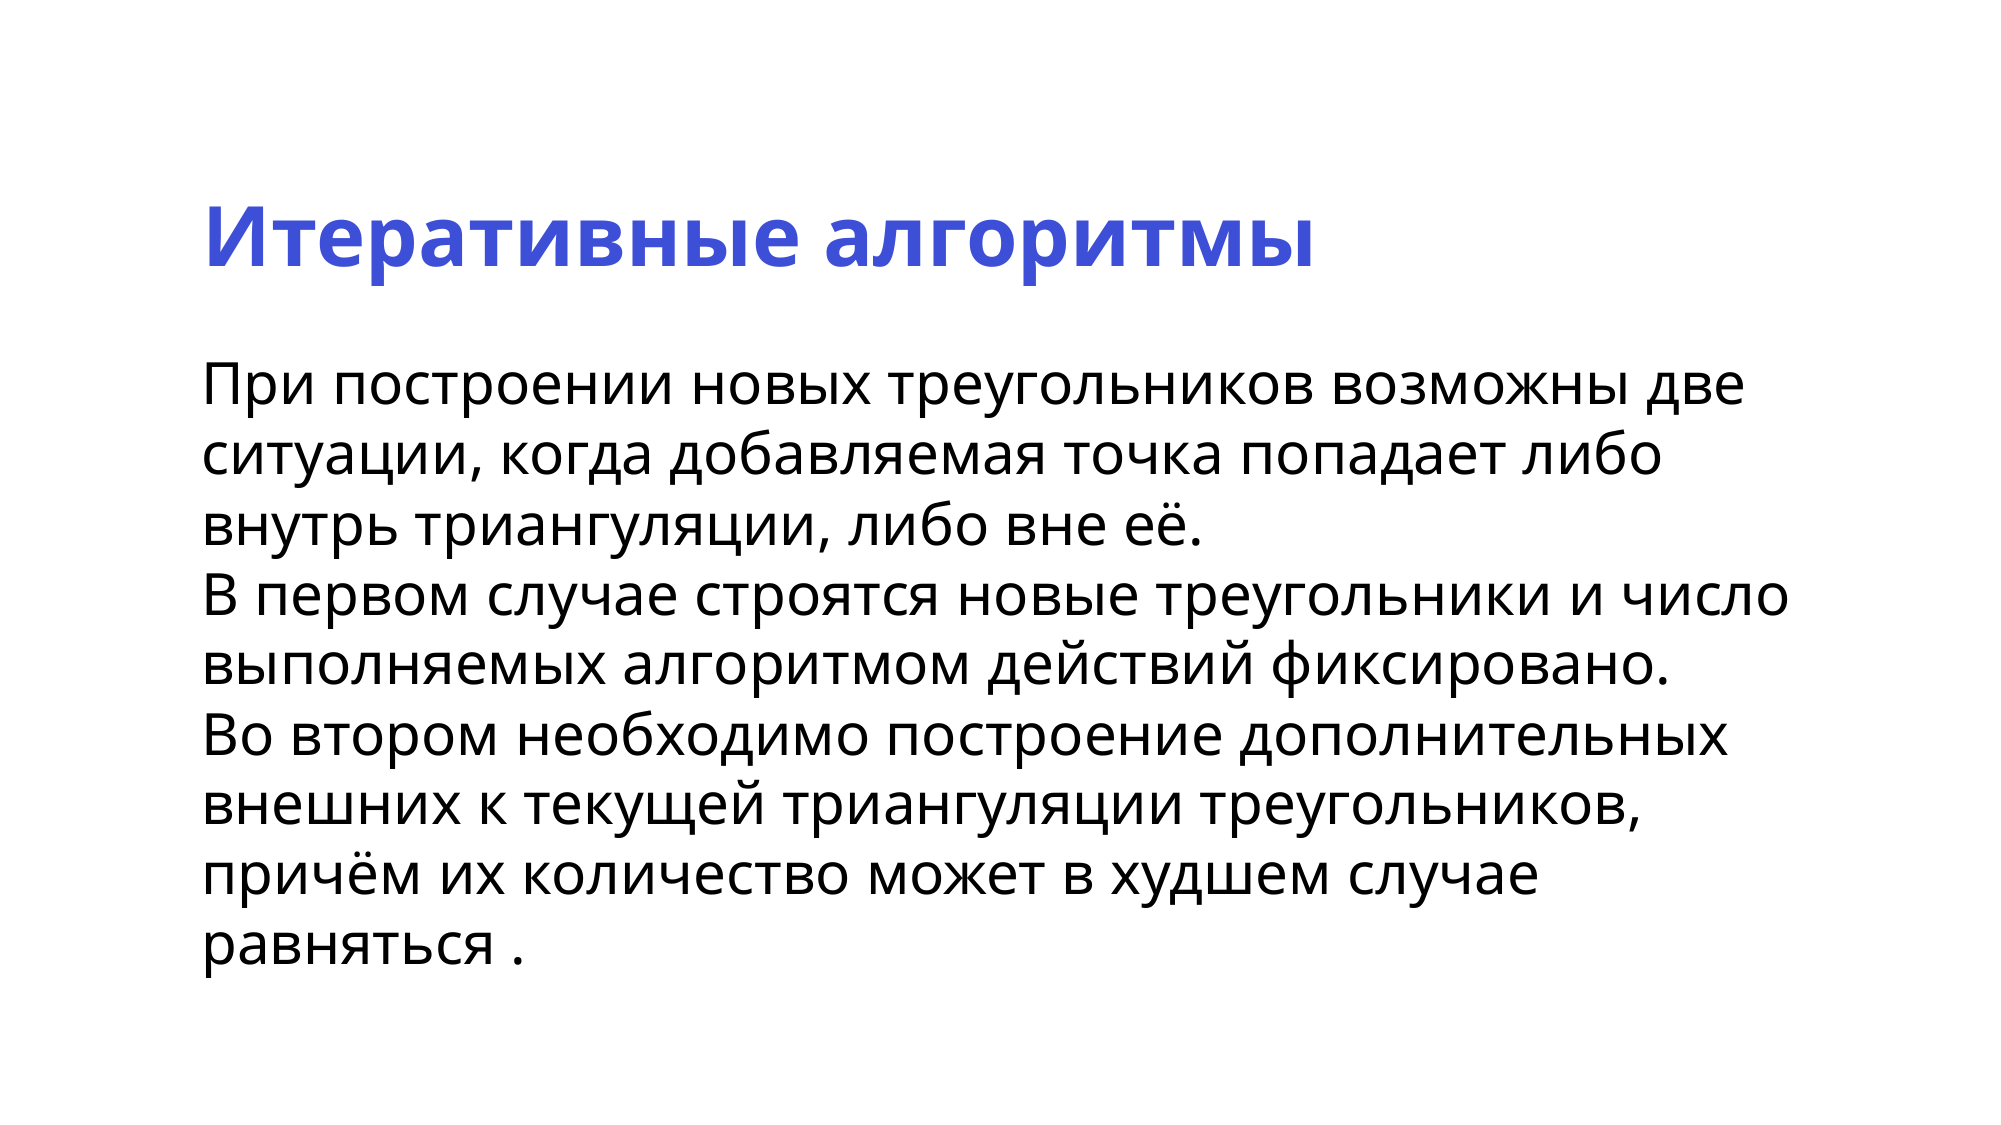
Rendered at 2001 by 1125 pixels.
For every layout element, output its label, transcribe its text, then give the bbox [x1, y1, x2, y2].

text_box Итеративные алгоритмы [187, 187, 1820, 307]
